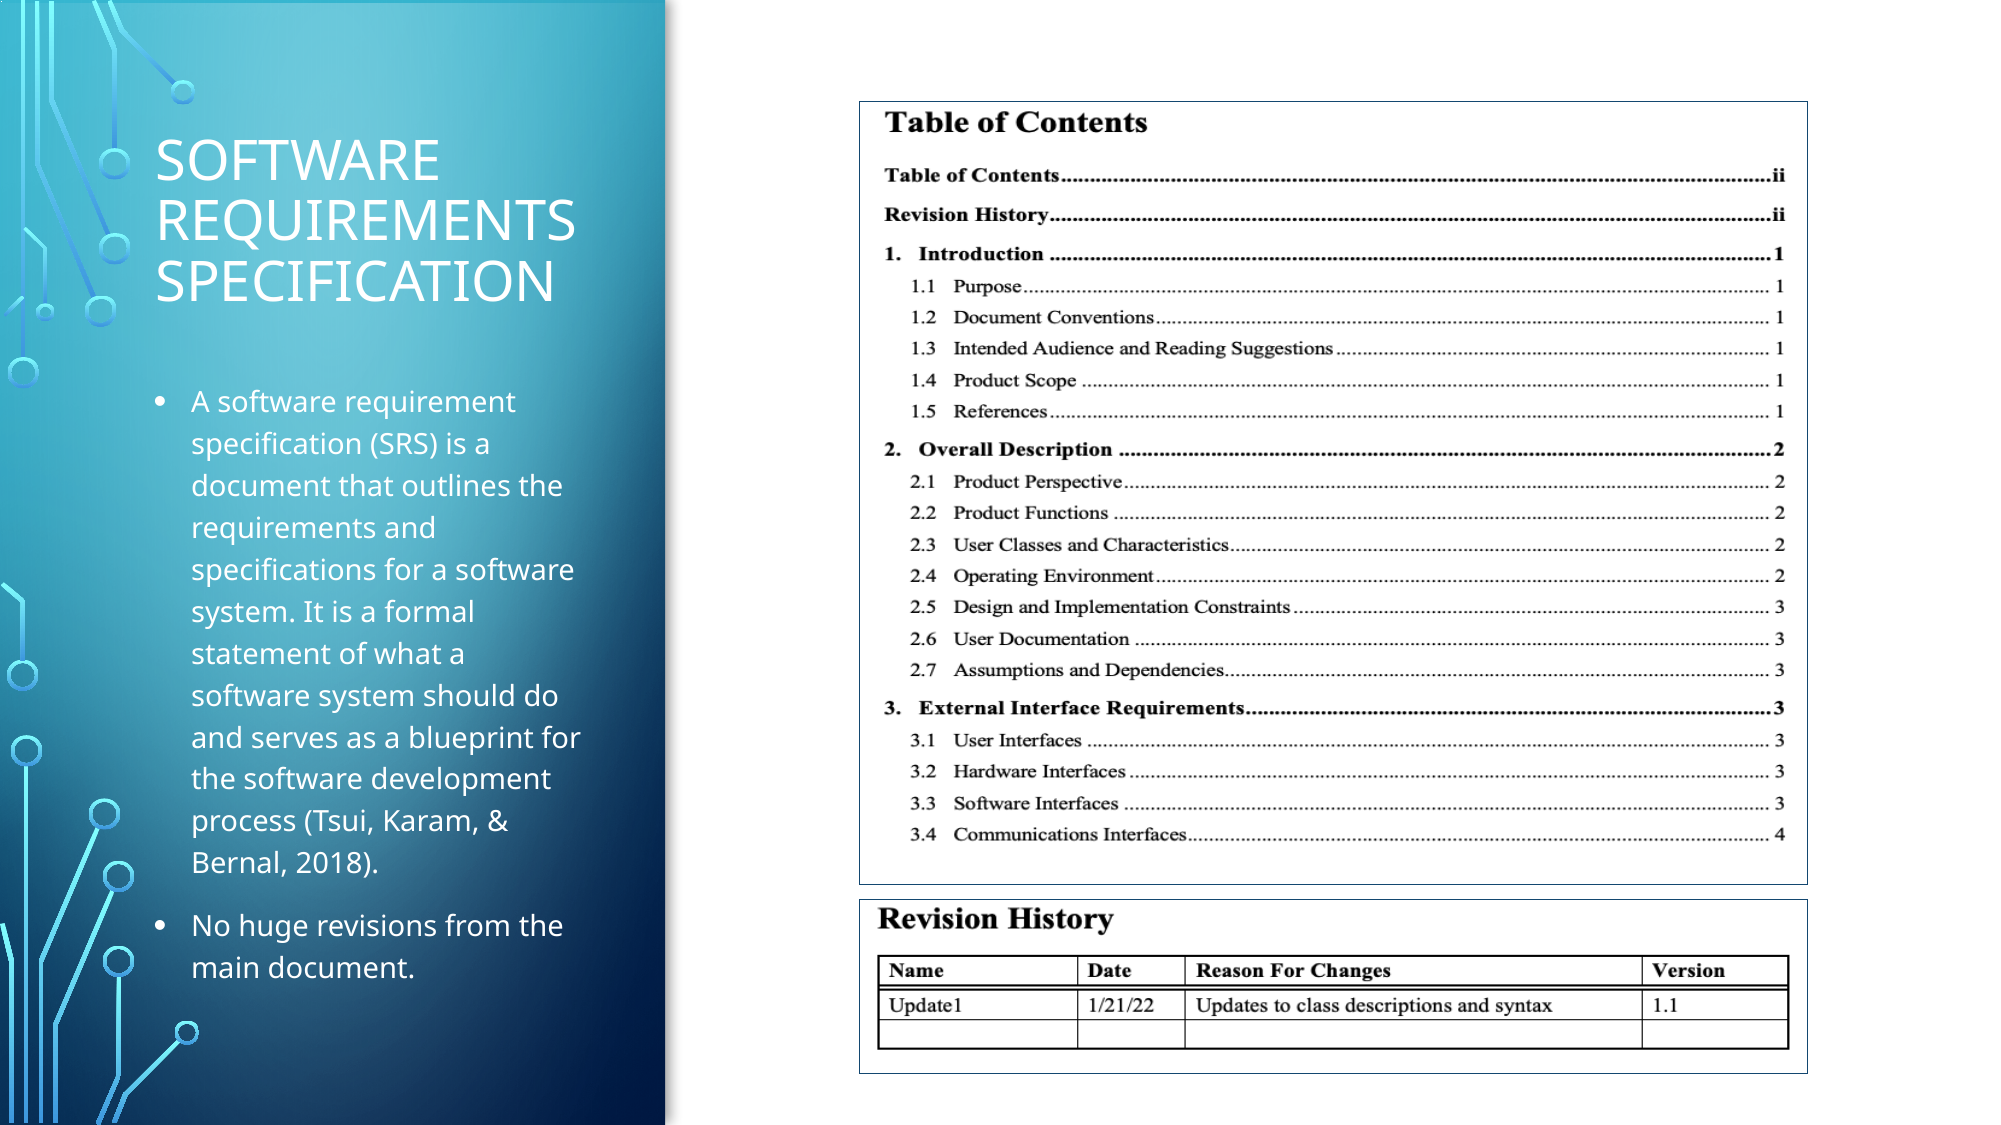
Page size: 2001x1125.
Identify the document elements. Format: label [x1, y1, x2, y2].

picture [858, 101, 1809, 885]
text_box [678, 0, 2000, 1125]
picture [201, 0, 667, 1125]
picture [858, 899, 1809, 1075]
text_box [0, 0, 201, 1125]
